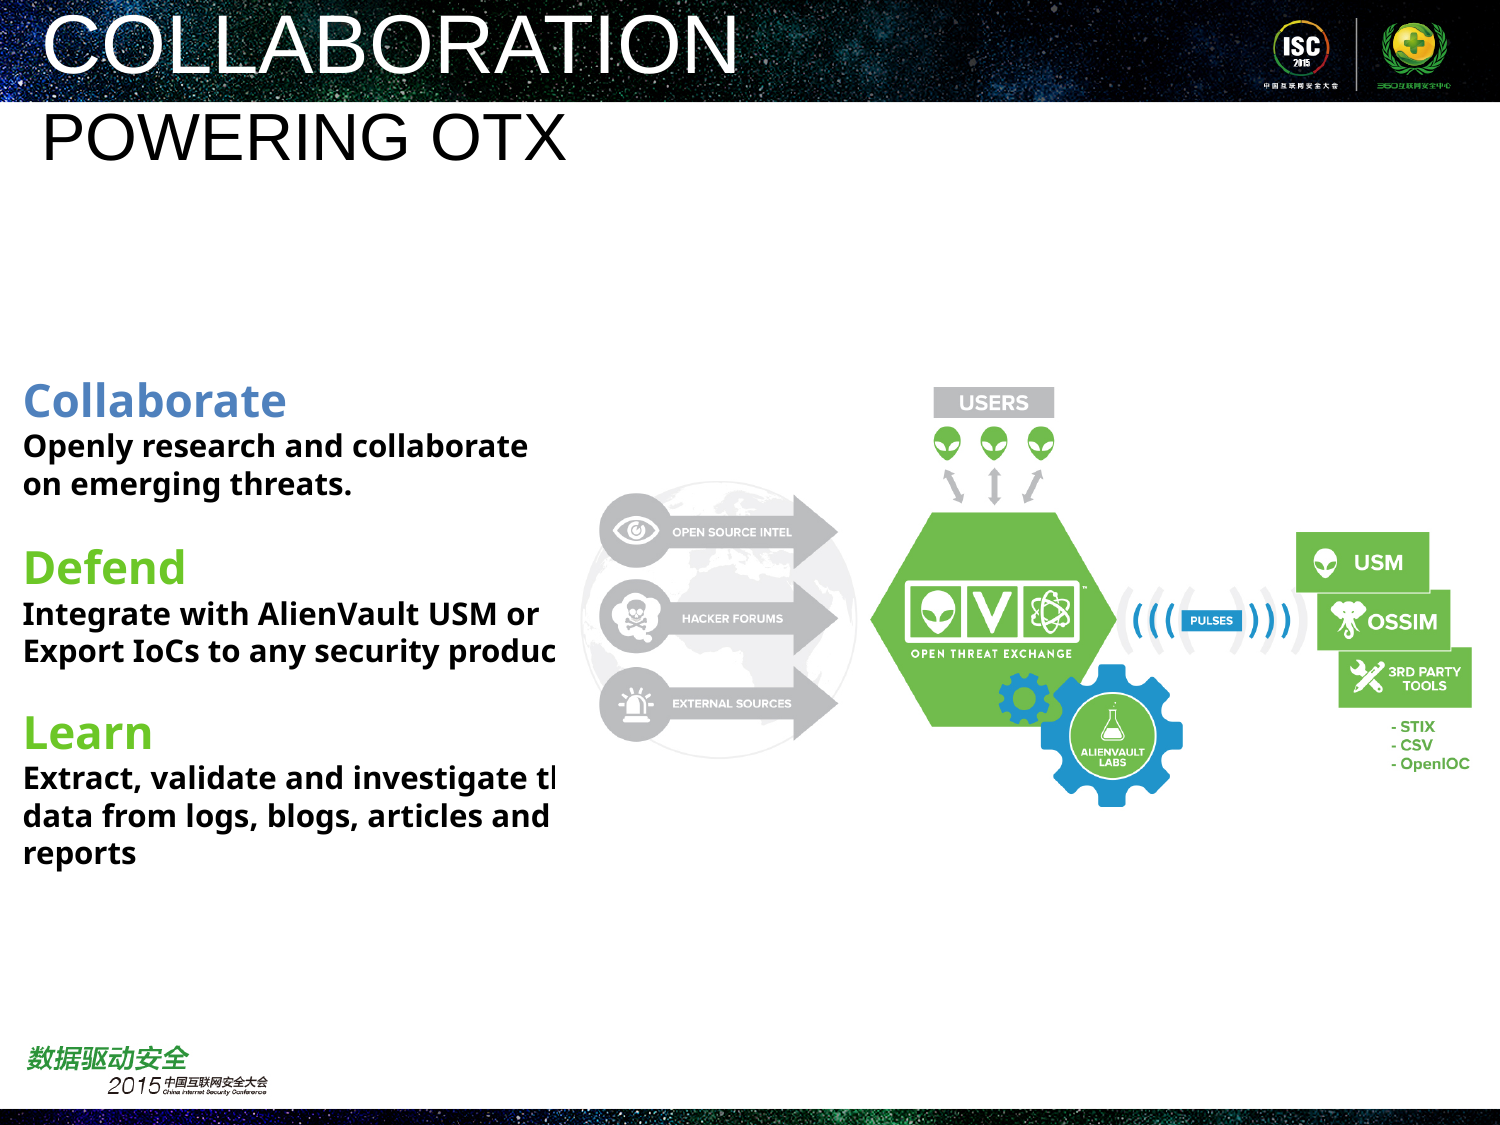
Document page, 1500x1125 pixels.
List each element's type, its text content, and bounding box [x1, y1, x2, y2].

list Collaboration powering OTX [41, 42, 1500, 139]
text_box Collaborate Openly research and collaborate on emerging threats. Defend Integrate with AlienVault USM or Export IoCs to any security product Learn Extract, validate and investigate threat data from logs, blogs, articles and reports ) [7, 515, 549, 748]
picture [0, 0, 1500, 1125]
